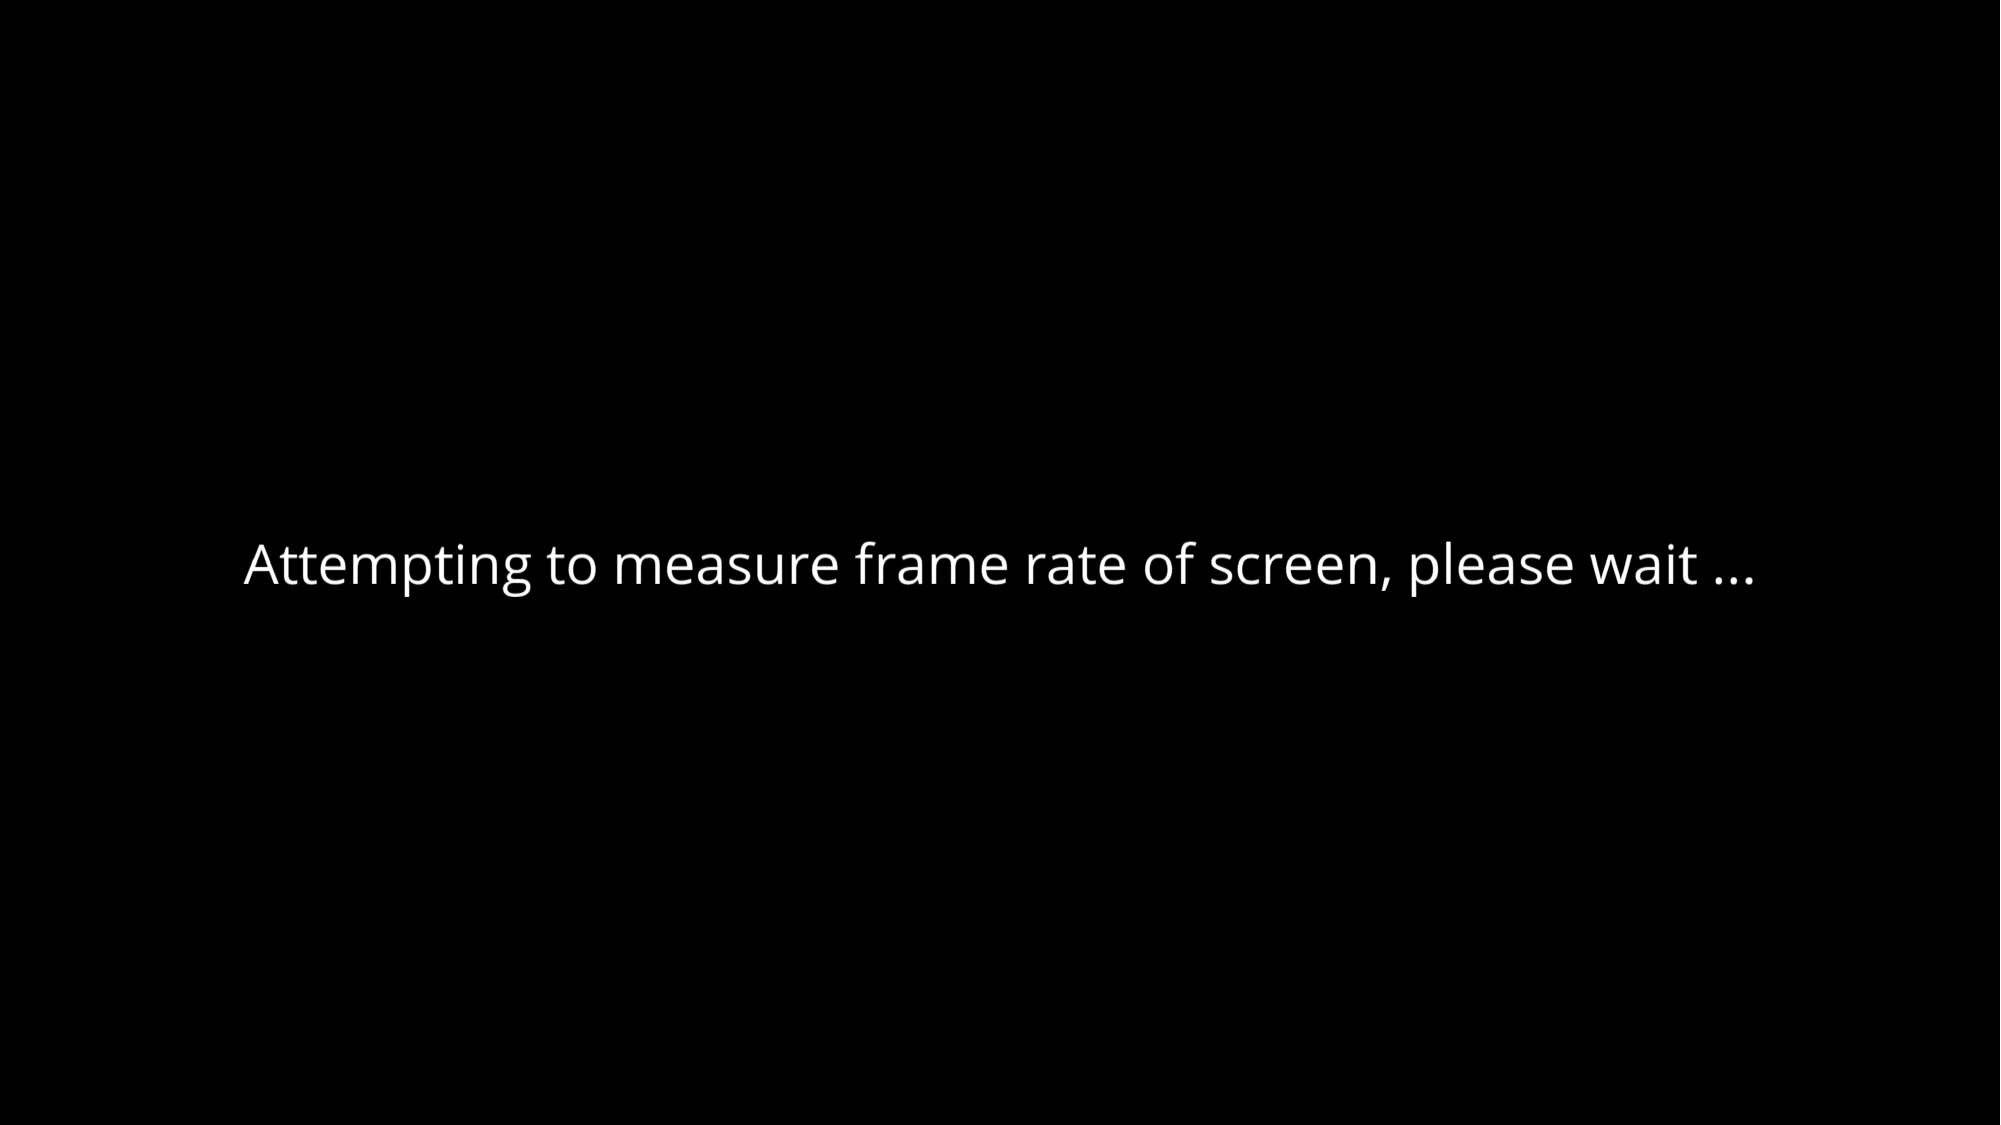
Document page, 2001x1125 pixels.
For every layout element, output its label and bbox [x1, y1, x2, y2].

list [129, 0, 1871, 1125]
